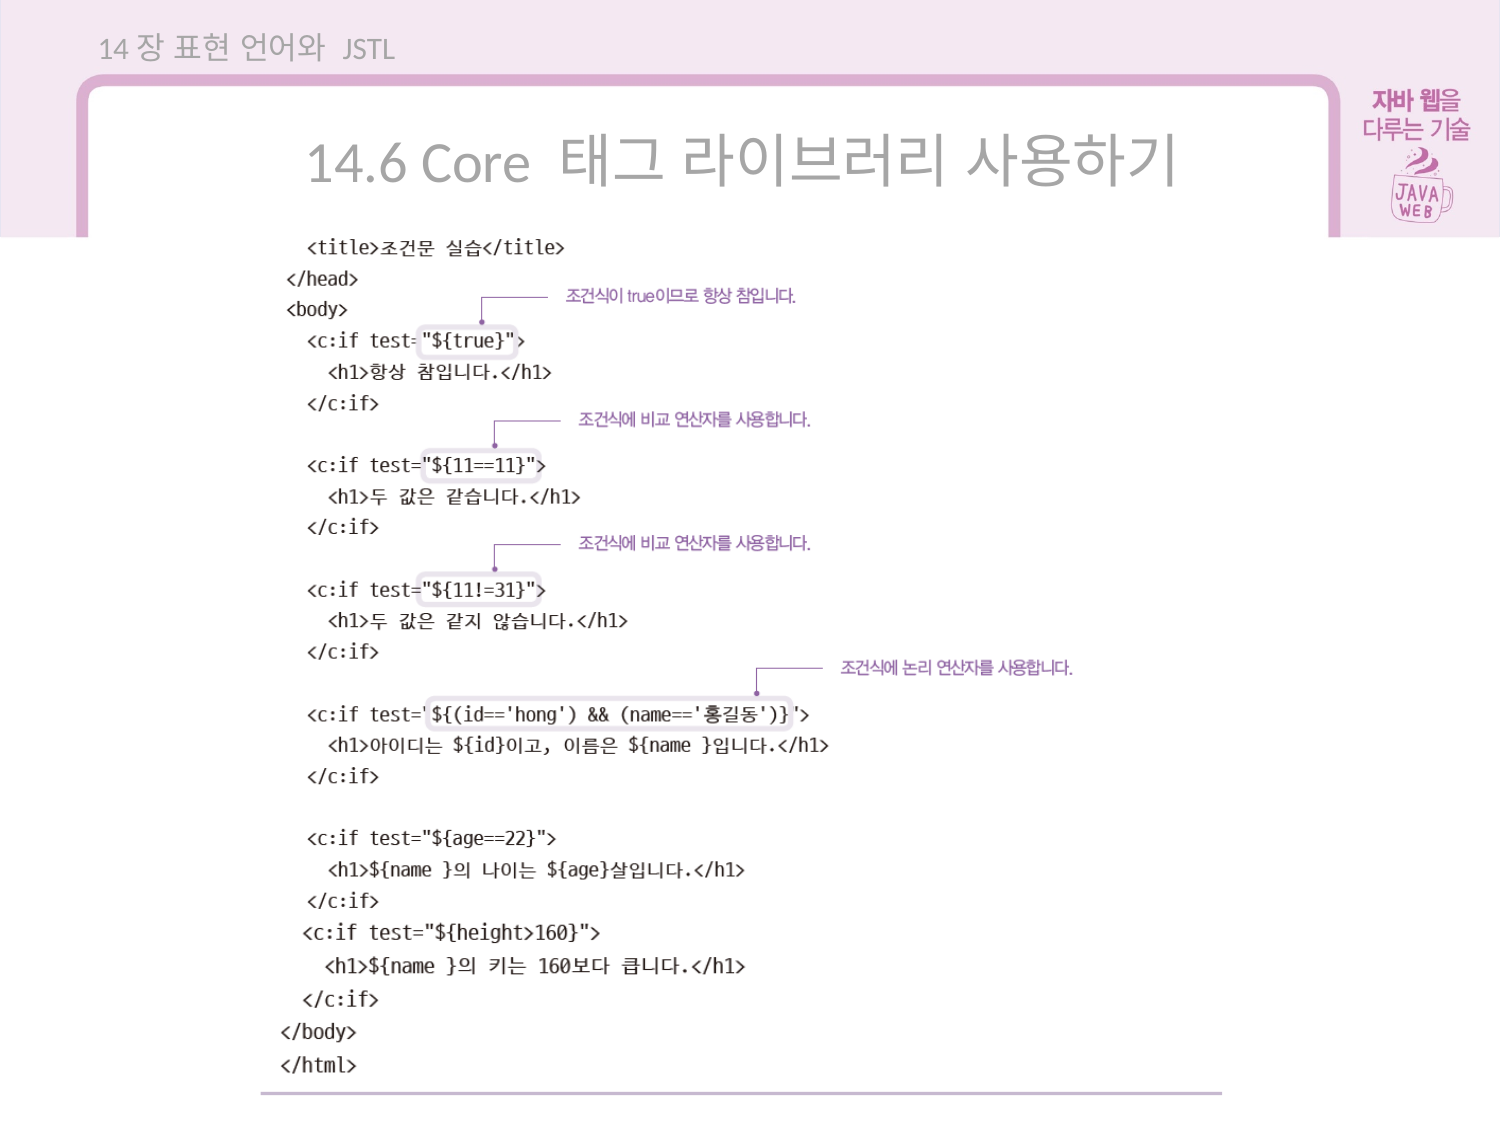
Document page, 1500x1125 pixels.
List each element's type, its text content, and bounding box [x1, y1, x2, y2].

text_box 14장 표현 언어와 JSTL [82, 0, 1133, 74]
picture [0, 0, 1500, 1125]
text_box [254, 231, 1230, 1107]
text_box 14.6 Core 태그 라이브러리 사용하기 [217, 117, 1268, 202]
